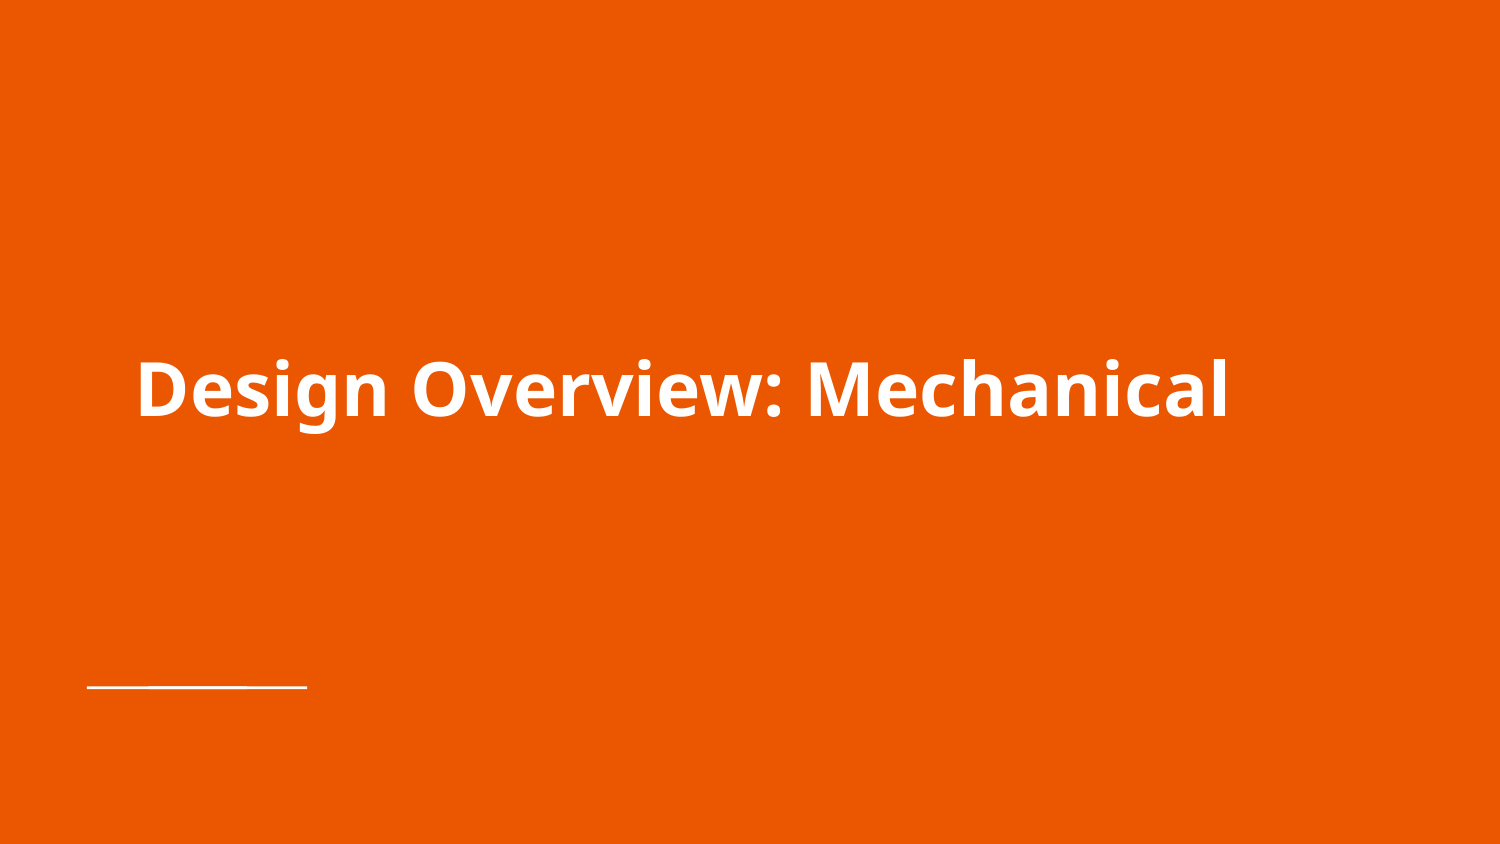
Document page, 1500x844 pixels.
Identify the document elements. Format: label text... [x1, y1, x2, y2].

title Design Overview: Mechanical [119, 141, 1272, 632]
